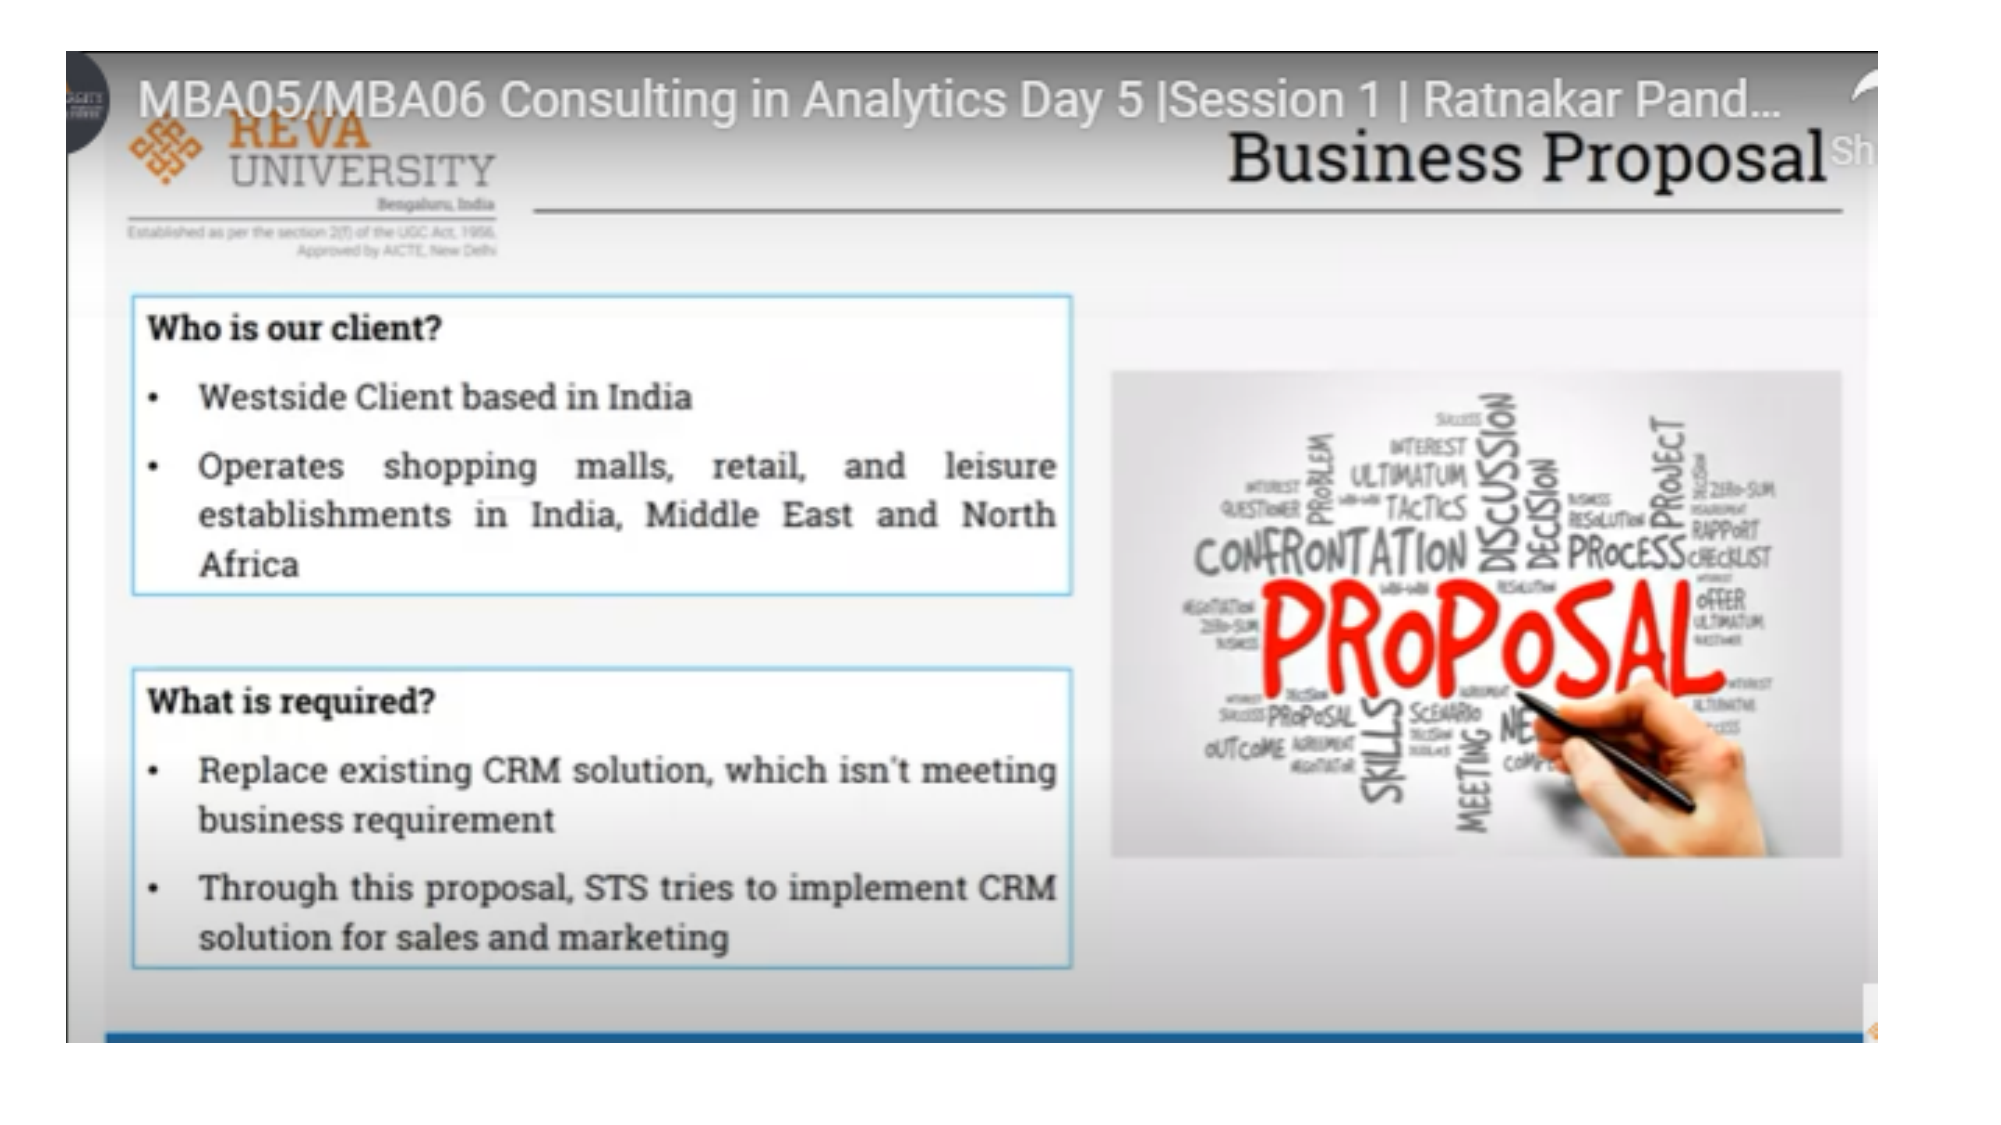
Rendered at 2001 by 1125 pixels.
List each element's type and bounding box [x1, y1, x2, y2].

picture [66, 51, 1878, 1044]
